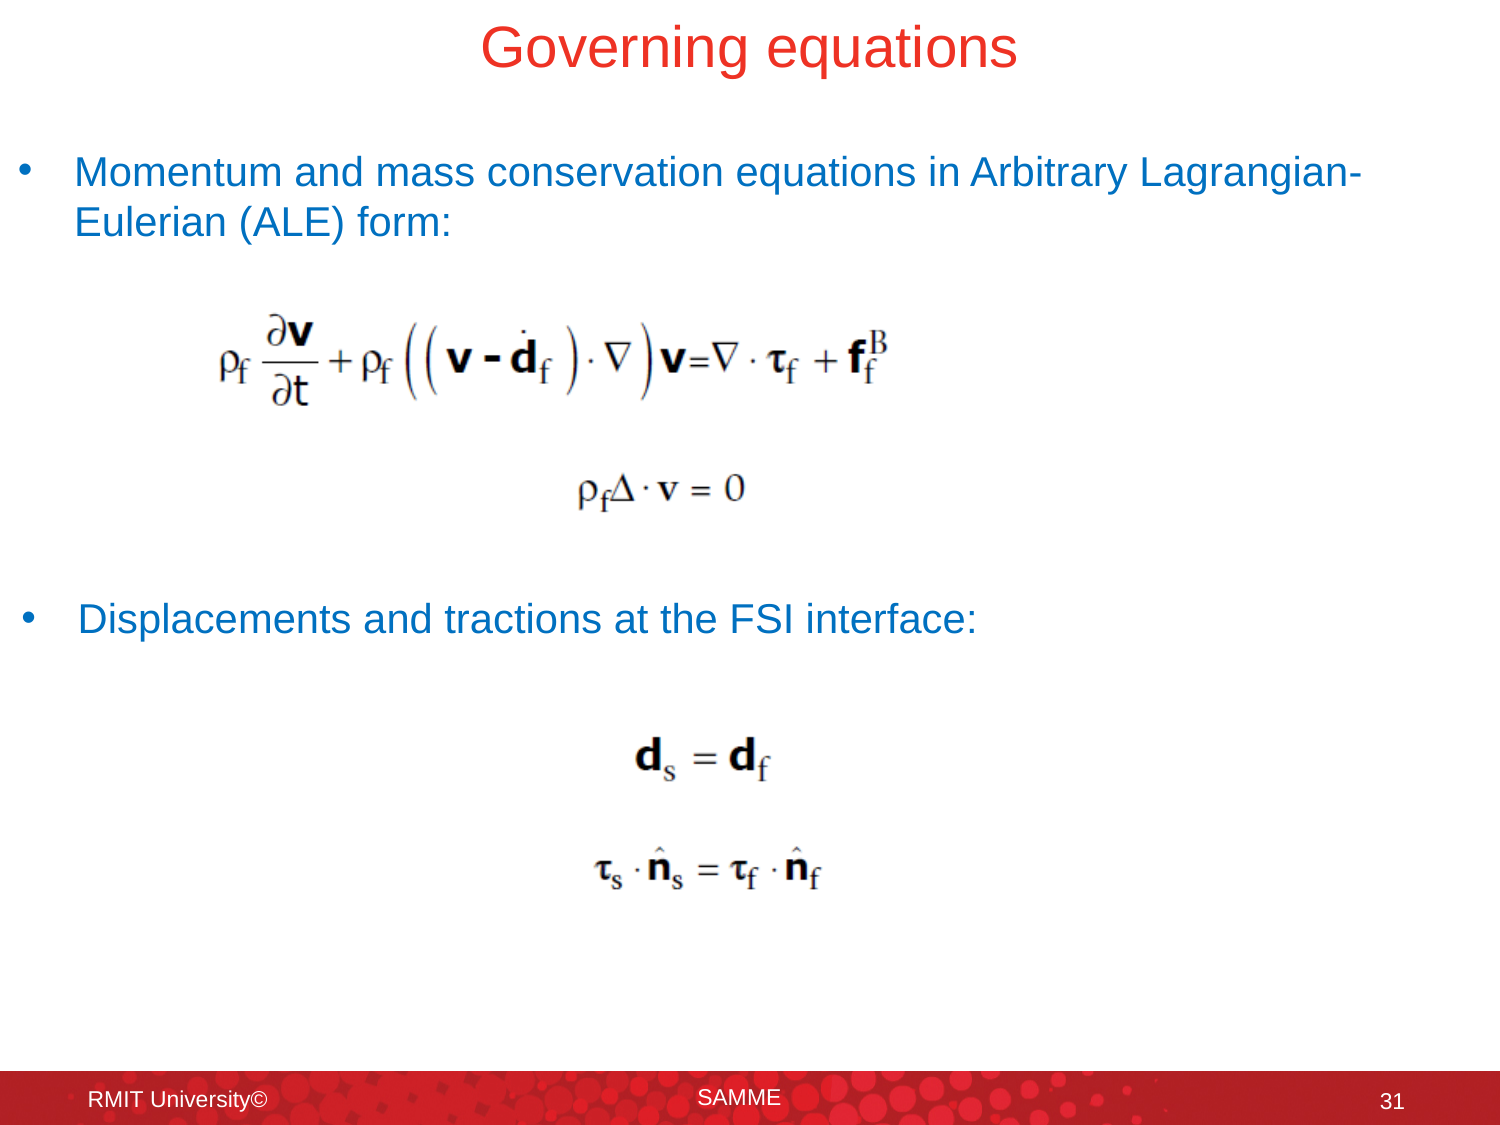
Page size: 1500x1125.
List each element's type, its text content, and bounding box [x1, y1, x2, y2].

picture [191, 302, 913, 440]
text_box SAMME [425, 1074, 1054, 1111]
picture [606, 719, 790, 802]
text_box Momentum and mass conservation equations in Arbitrary Lagrangian-Eulerian (ALE) form: [3, 137, 1472, 252]
picture [562, 454, 769, 540]
picture [572, 817, 848, 929]
picture [0, 1071, 1500, 1125]
text_box 31 [1070, 1079, 1421, 1115]
text_box Governing equations [0, 2, 1500, 87]
text_box RMIT University© [72, 1077, 423, 1113]
text_box Displacements and tractions at the FSI interface: [6, 584, 1475, 650]
